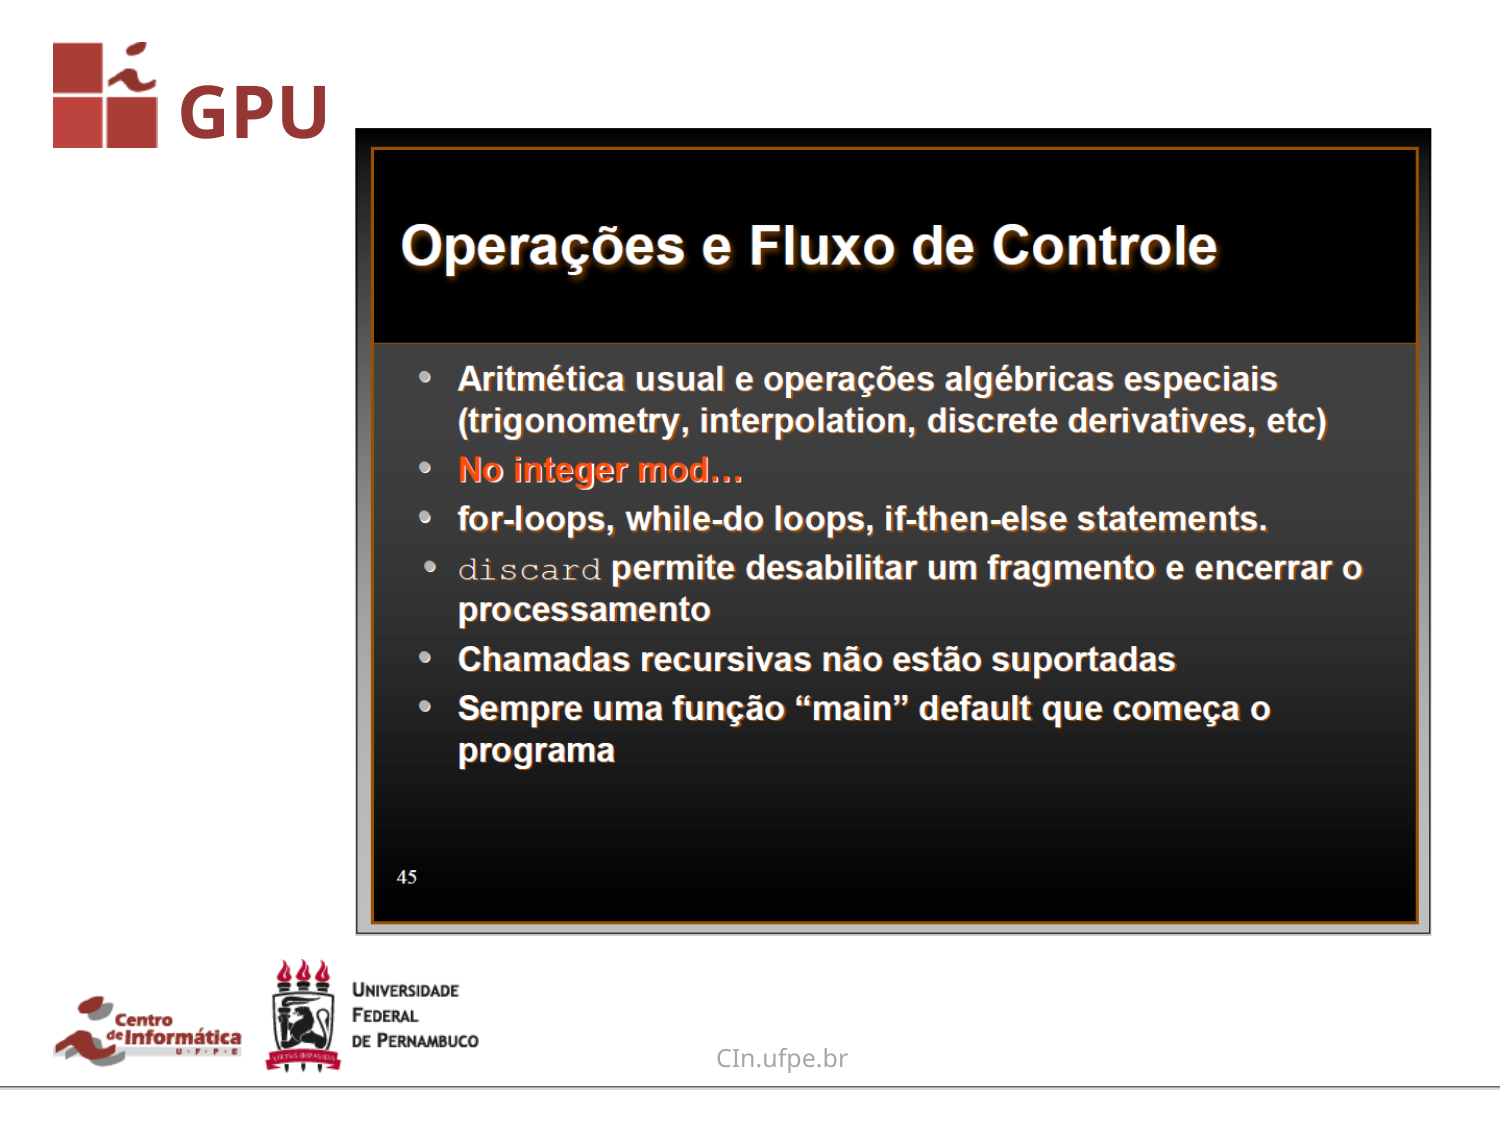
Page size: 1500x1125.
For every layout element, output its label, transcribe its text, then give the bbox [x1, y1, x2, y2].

picture [52, 959, 479, 1074]
text_box GPU [162, 22, 1478, 197]
text_box CIn.ufpe.br [701, 1035, 864, 1080]
picture [348, 125, 1447, 942]
picture [0, 1086, 1500, 1091]
picture [52, 42, 159, 148]
